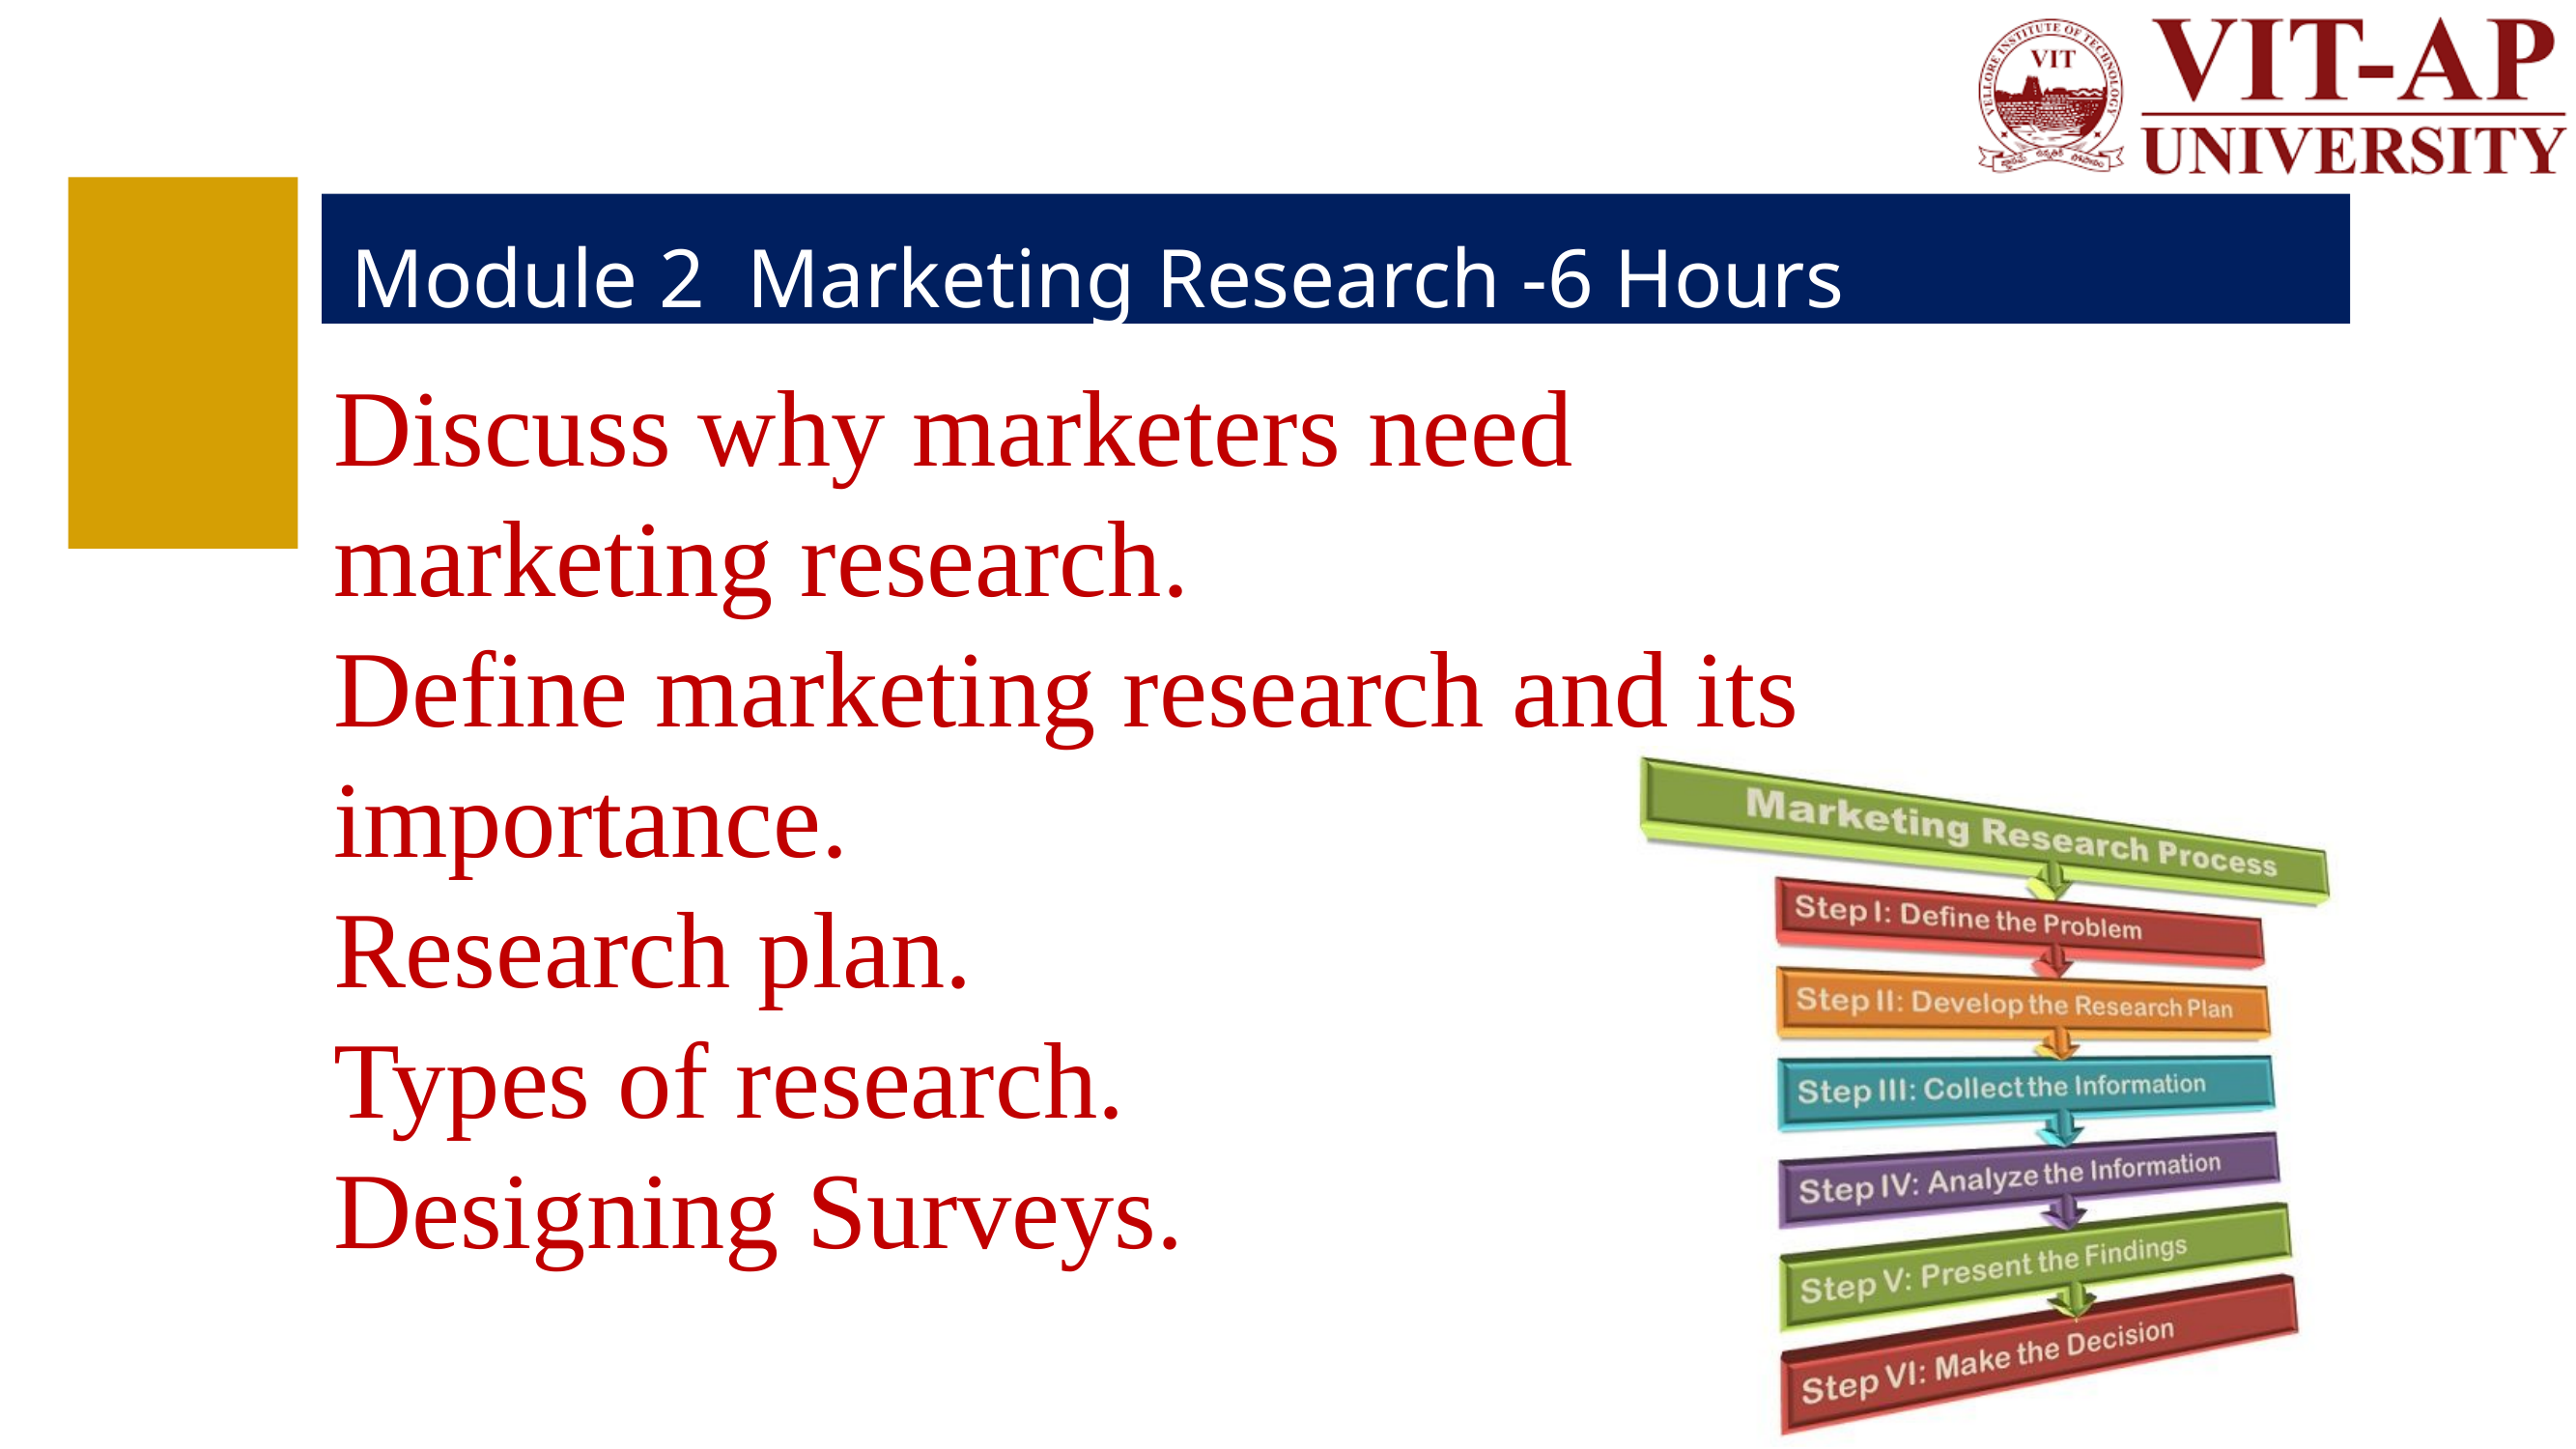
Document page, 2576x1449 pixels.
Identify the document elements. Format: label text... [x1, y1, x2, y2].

text_box [68, 177, 298, 549]
picture [1613, 746, 2369, 1447]
text_box Module 2 Marketing Research -6 Hours [322, 193, 2351, 324]
picture [1966, 1, 2576, 190]
text_box Discuss why marketers need marketing research. Define marketing research and its importance. Research plan. Types of research. Designing Surveys. [319, 350, 1865, 1278]
